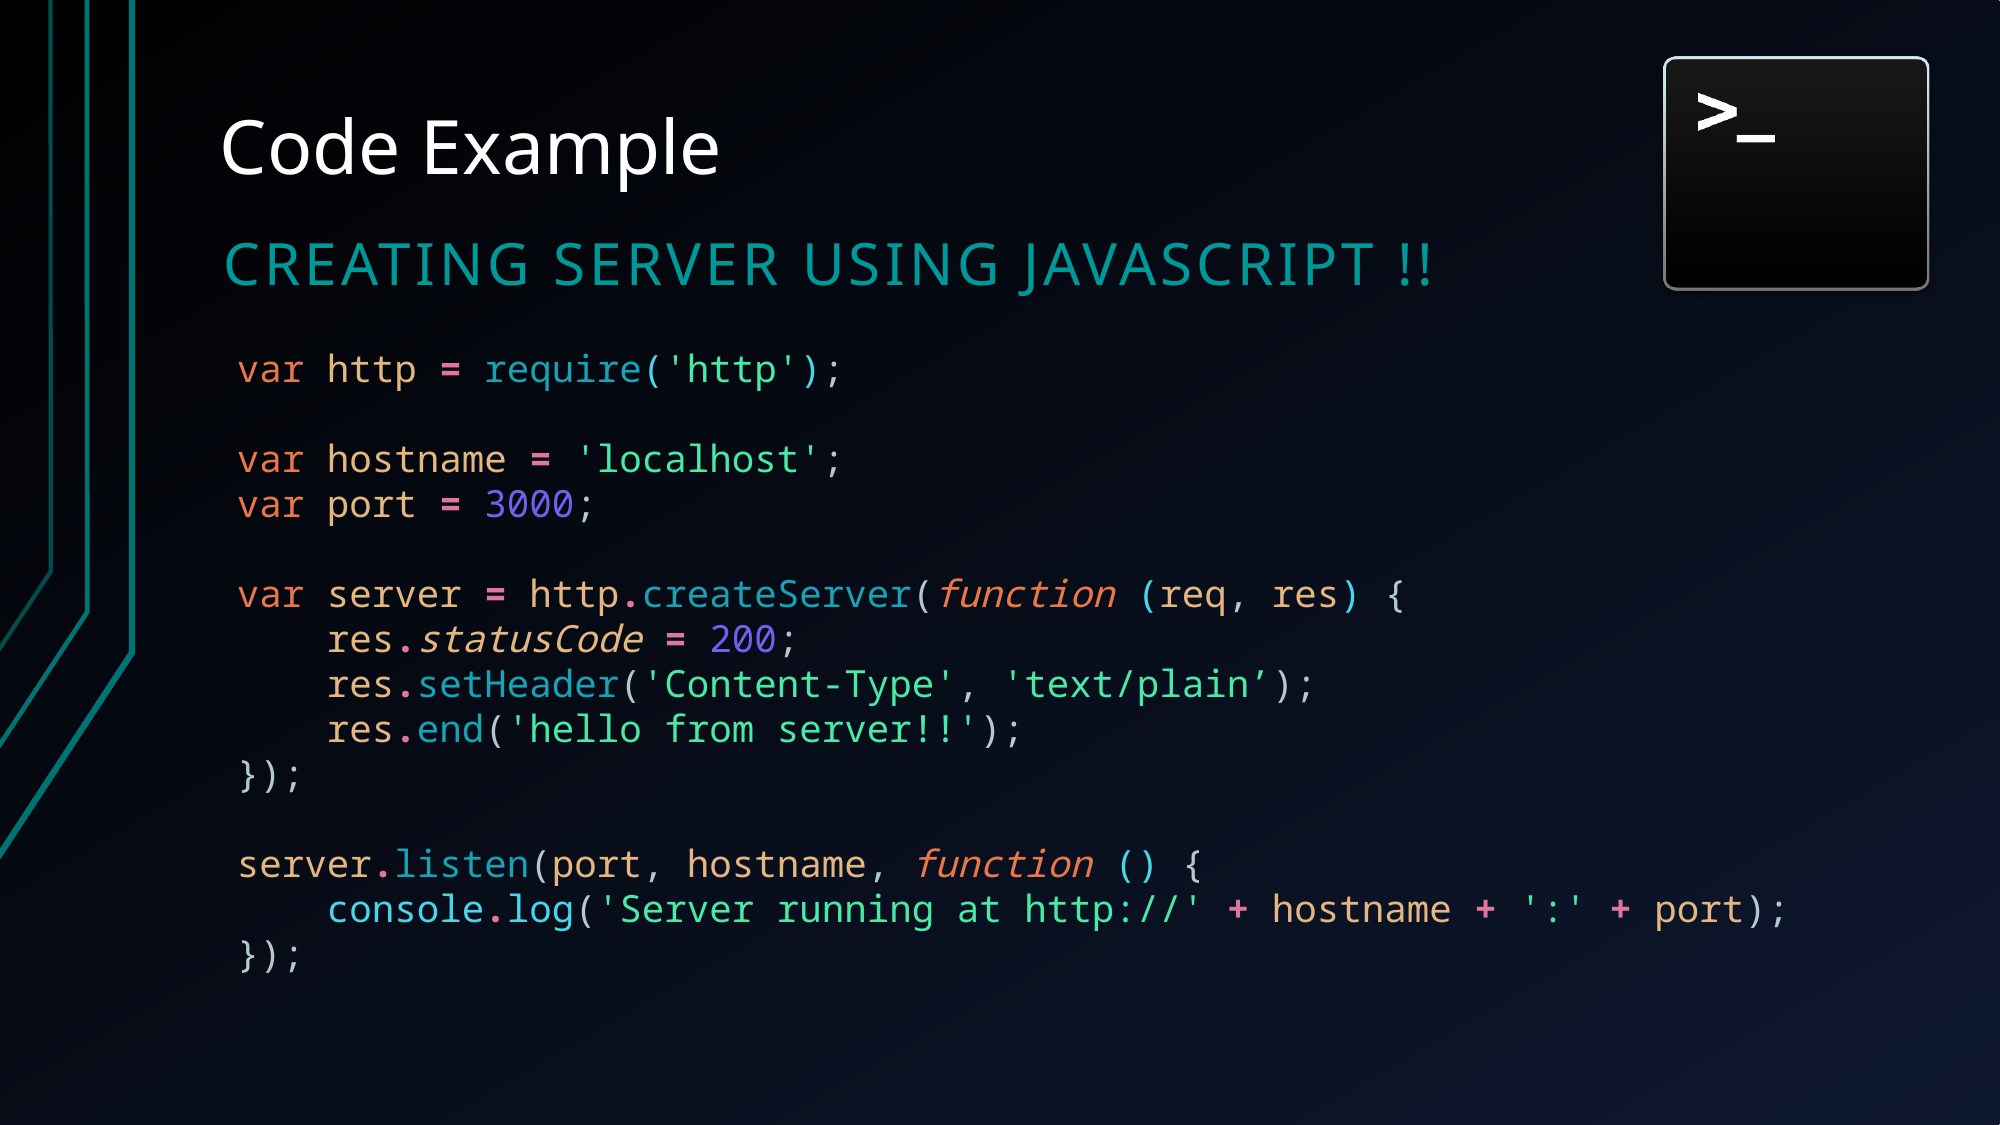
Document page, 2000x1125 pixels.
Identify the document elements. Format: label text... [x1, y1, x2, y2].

picture [1645, 22, 1947, 324]
text_box var http = require('http'); var hostname = 'localhost'; var port = 3000; var server = http.createServer(function (req, res) { res.statusCode = 200; res.setHeader('Content-Type', 'text/plain’); res.end('hello from server!!'); }); server.listen(port, hostname, function () { console.log('Server running at http://' + hostname + ':' + port); }); [222, 338, 1900, 983]
title Code Example [199, 0, 1900, 201]
list CREATING SERVER USING JAVASCRIPT !! [203, 205, 1642, 309]
